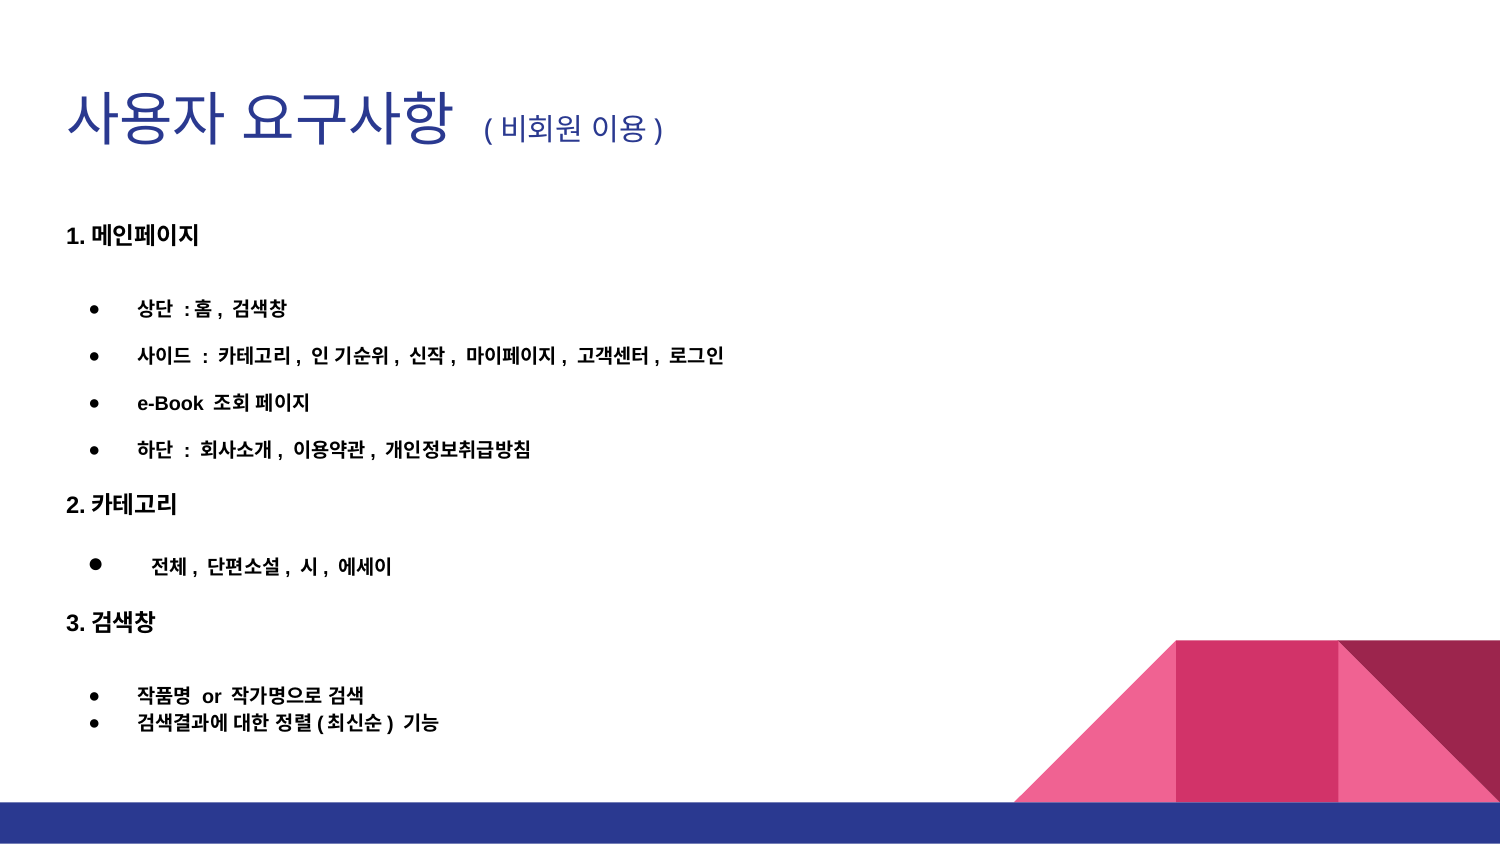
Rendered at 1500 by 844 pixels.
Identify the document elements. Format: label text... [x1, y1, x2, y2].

title 사용자 요구사항 (비회원 이용) [51, 67, 1449, 167]
list 1.메인페이지 상단 :홈, 검색창 사이드 : 카테고리, 인 기순위, 신작, 마이페이지, 고객센터, 로그인 e-Book 조회 페이지 하단 : 회사소개, 이용약관, 개인정보취급방침 2.카테고리 전체, 단편소설, 시, 에세이 3.검색창 작품명 or 작가명으로 검색 검색결과에 대한 정렬(최신순) 기능 [51, 201, 1449, 750]
